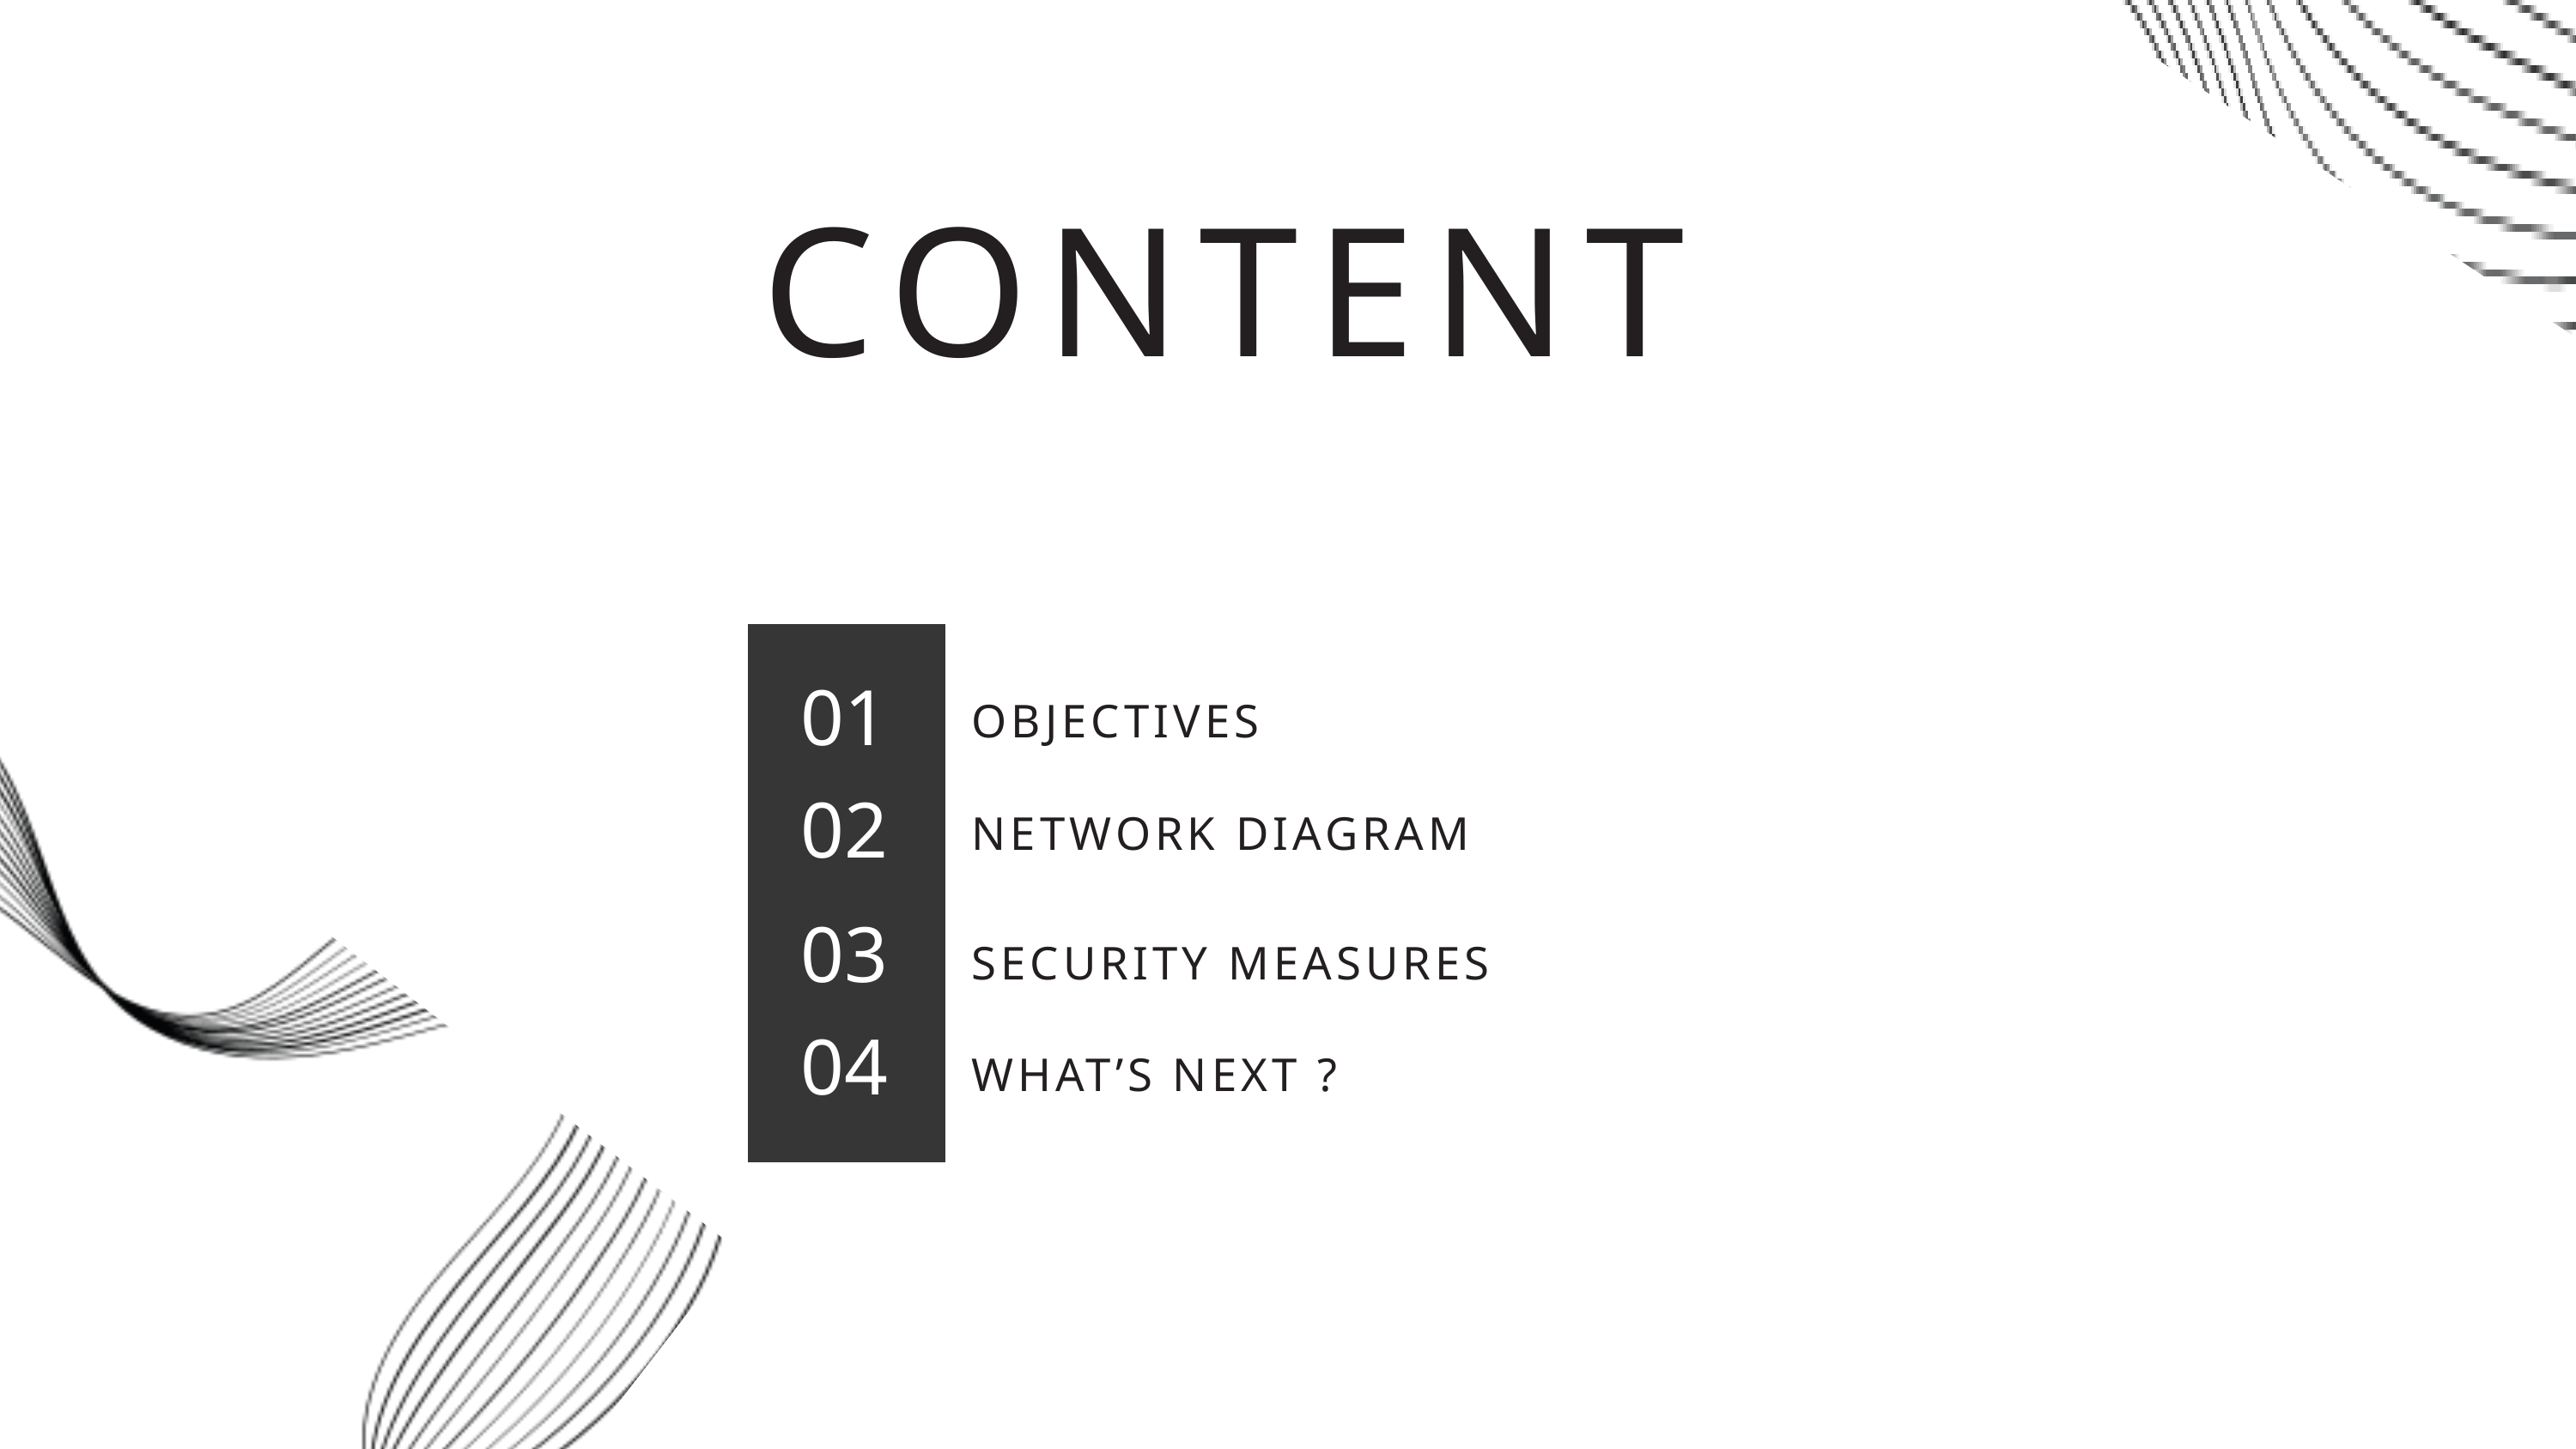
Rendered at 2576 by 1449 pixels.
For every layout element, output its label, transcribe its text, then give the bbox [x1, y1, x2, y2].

text_box CONTENT [702, 146, 1747, 393]
text_box [2068, 0, 2576, 338]
text_box OBJECTIVES [971, 684, 1788, 748]
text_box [748, 623, 946, 1163]
text_box [0, 680, 738, 1449]
text_box NETWORK DIAGRAM [971, 797, 1828, 859]
text_box SECURITY MEASURES [971, 925, 1788, 989]
text_box WHAT’S NEXT ? [971, 1038, 1828, 1100]
